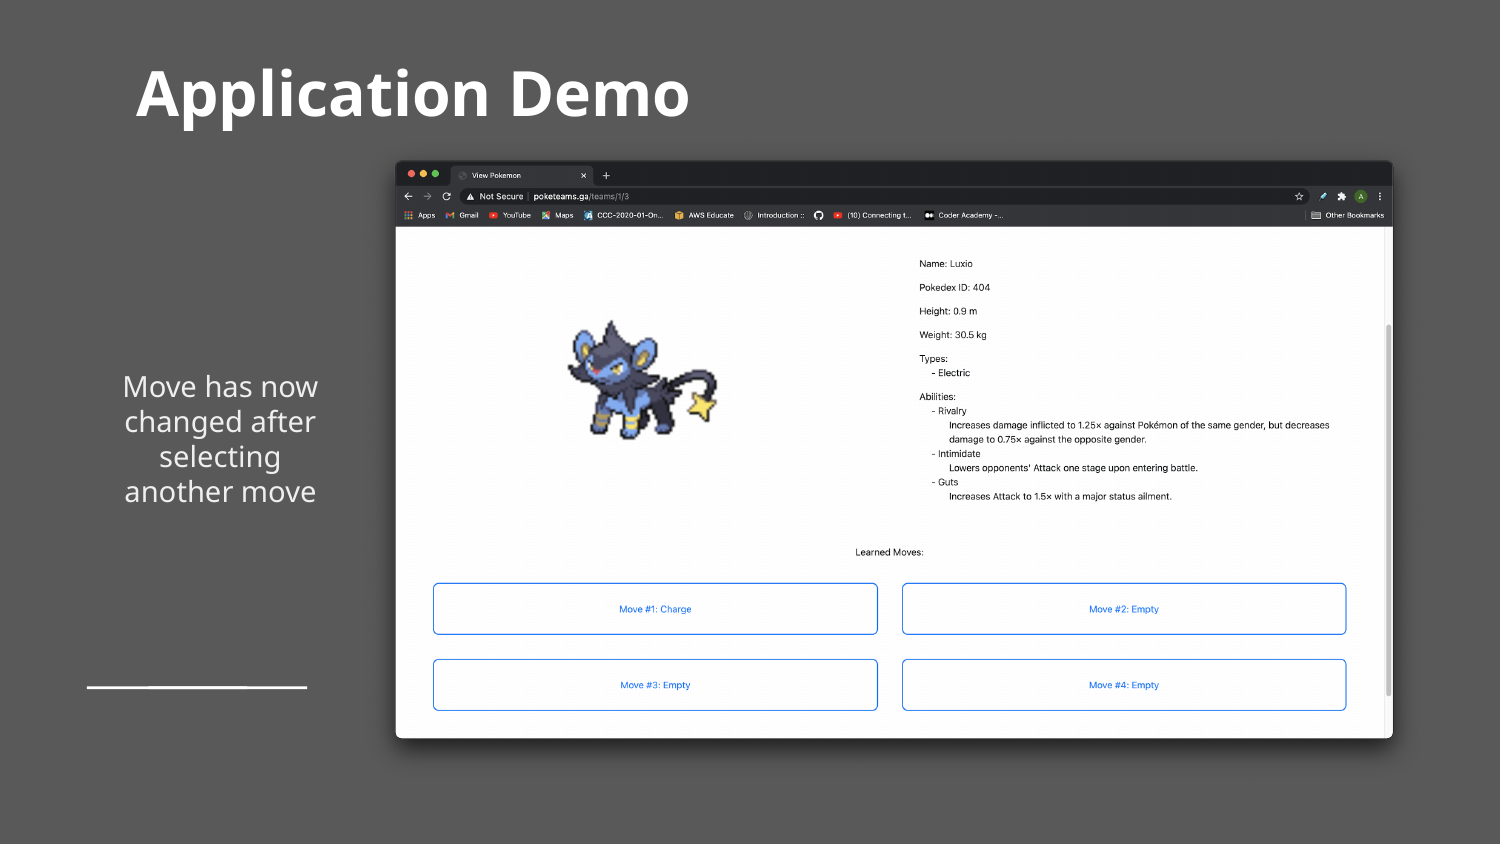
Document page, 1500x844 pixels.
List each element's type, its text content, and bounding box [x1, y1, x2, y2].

text_box Move has now changed after selecting another move [99, 353, 342, 524]
picture [362, 137, 1426, 783]
title Application Demo [121, 39, 1273, 150]
